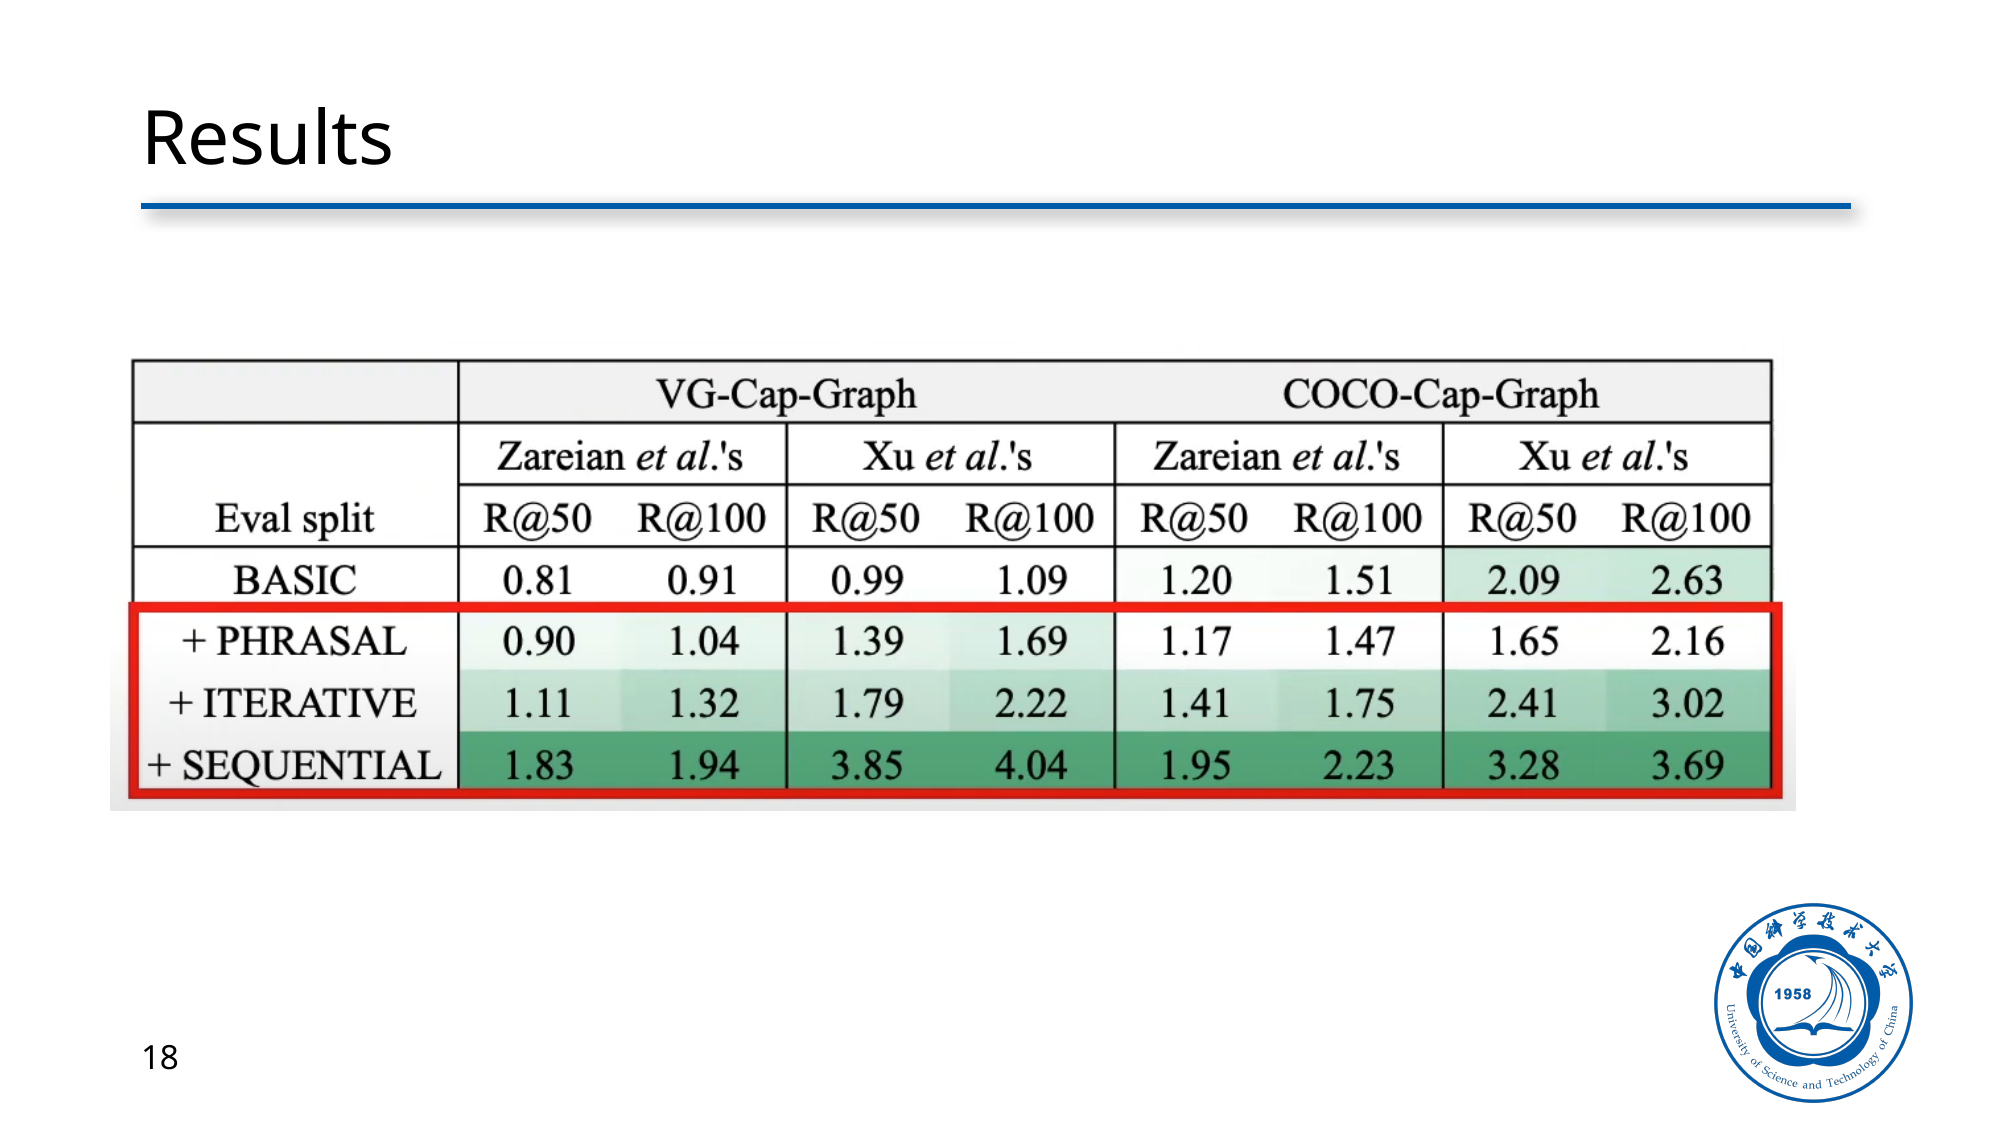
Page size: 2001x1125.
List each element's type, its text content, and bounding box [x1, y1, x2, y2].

picture [110, 339, 1796, 811]
slide_number 18 [126, 1028, 577, 1089]
title Results [126, 32, 1852, 250]
picture [1710, 899, 1917, 1107]
